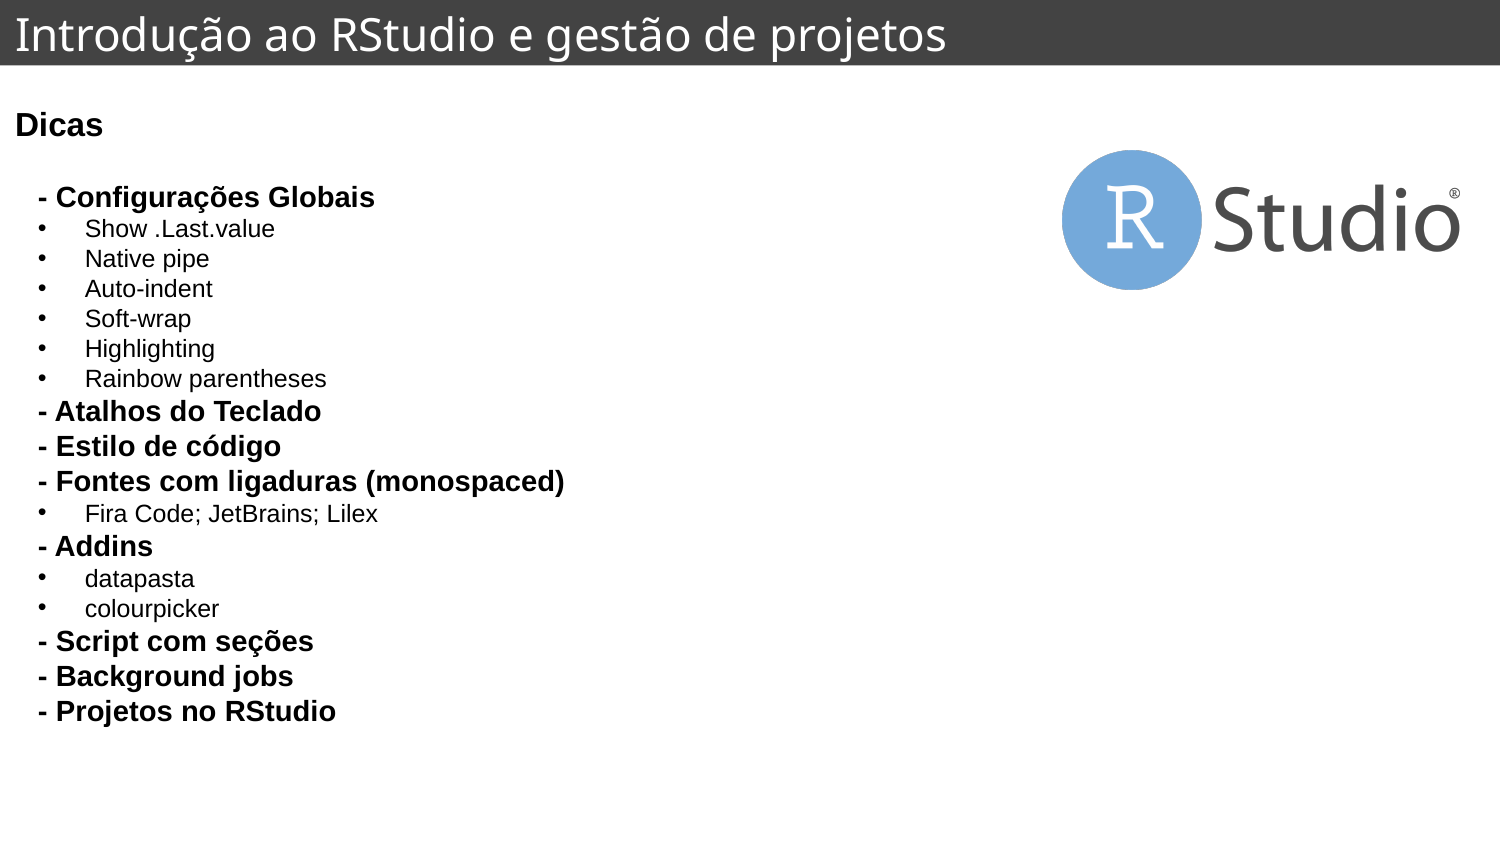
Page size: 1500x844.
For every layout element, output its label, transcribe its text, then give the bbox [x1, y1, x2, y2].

text_box Dicas - Configurações Globais Show .Last.value Native pipe Auto-indent Soft-wrap Highlighting Rainbow parentheses - Atalhos do Teclado - Estilo de código - Fontes com ligaduras (monospaced) Fira Code; JetBrains; Lilex - Addins datapasta colourpicker - Script com seções - Background jobs - Projetos no RStudio [0, 87, 1012, 760]
picture [1062, 150, 1460, 291]
text_box Introdução ao RStudio e gestão de projetos [0, 0, 1500, 66]
